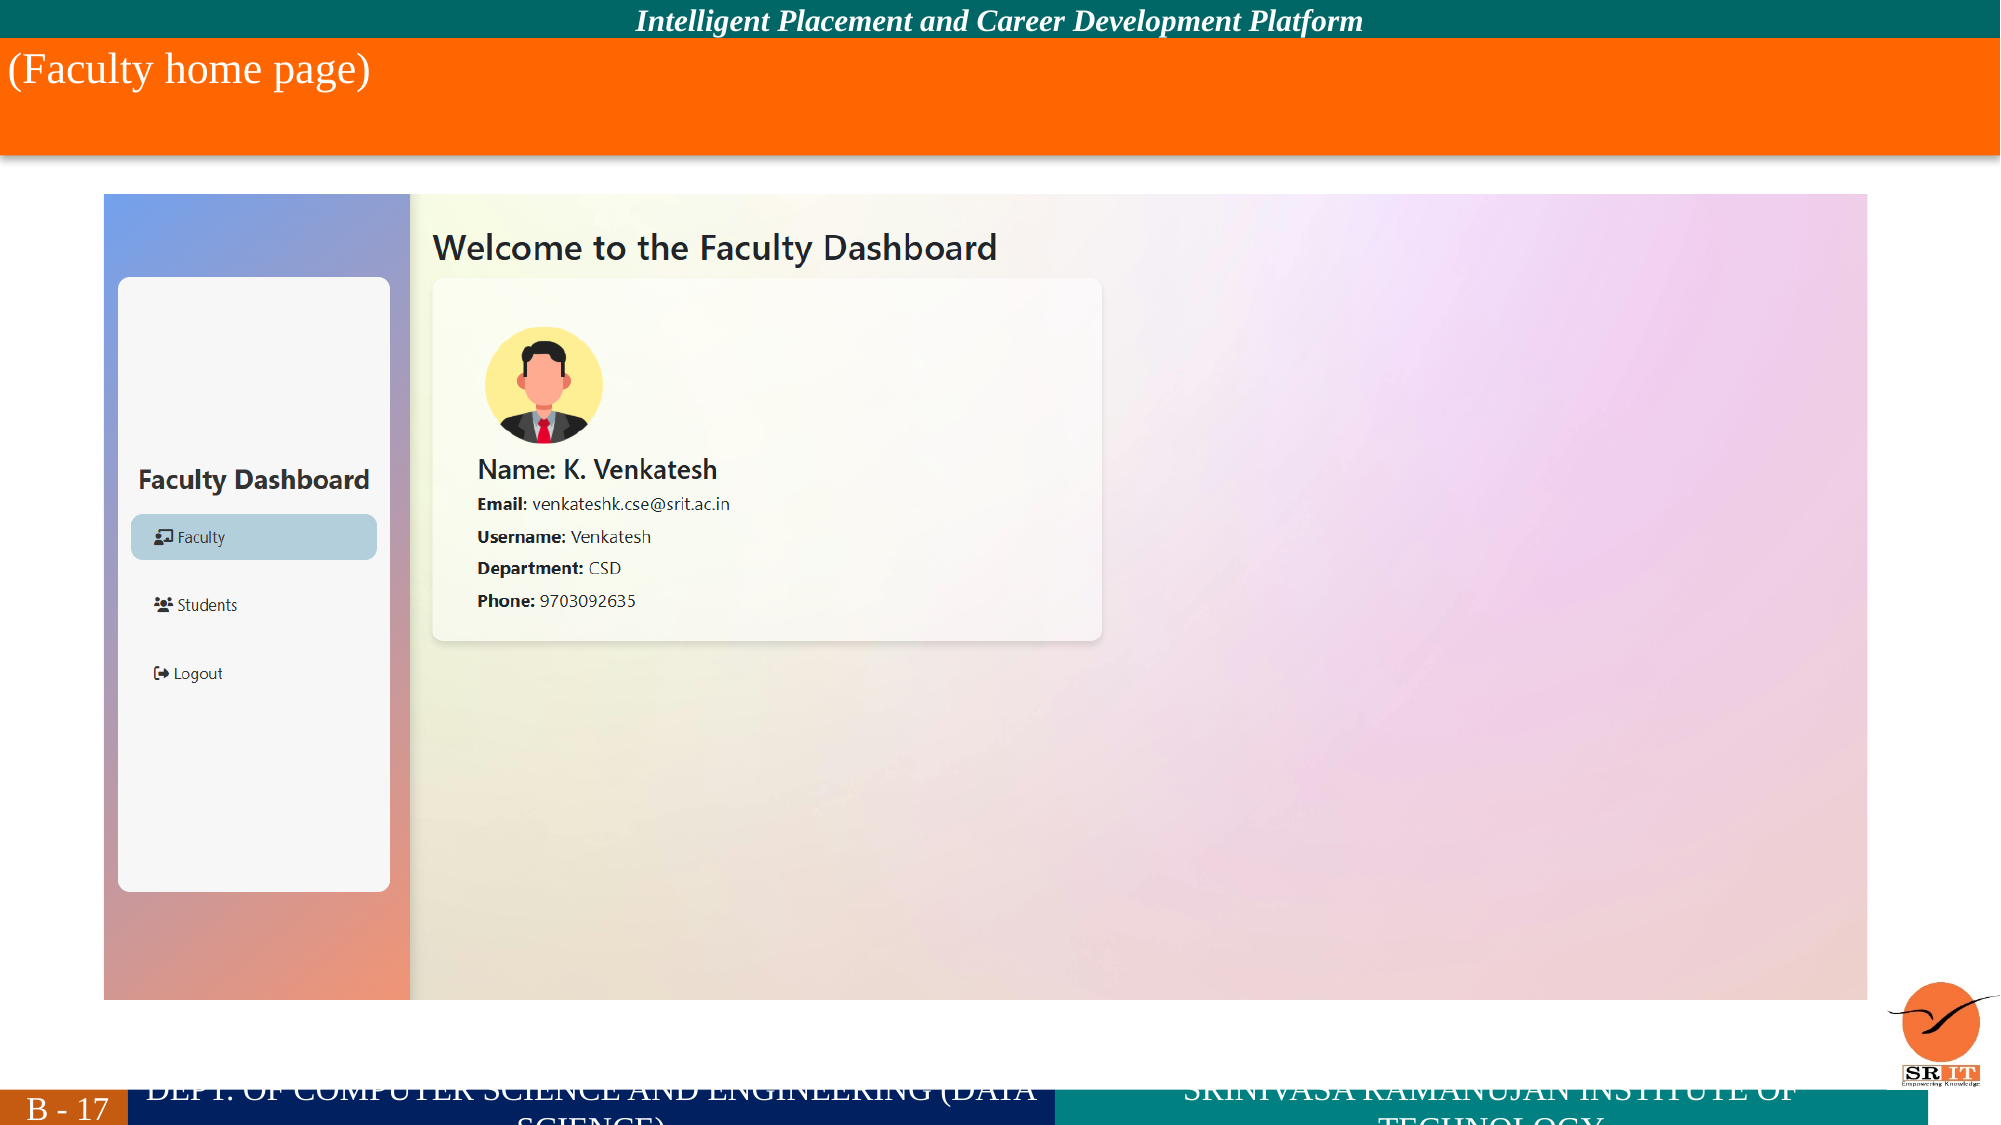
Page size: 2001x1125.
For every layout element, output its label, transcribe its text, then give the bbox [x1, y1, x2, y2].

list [103, 194, 1868, 1000]
title (Faculty home page) [0, 37, 2000, 156]
picture [1887, 977, 2000, 1090]
